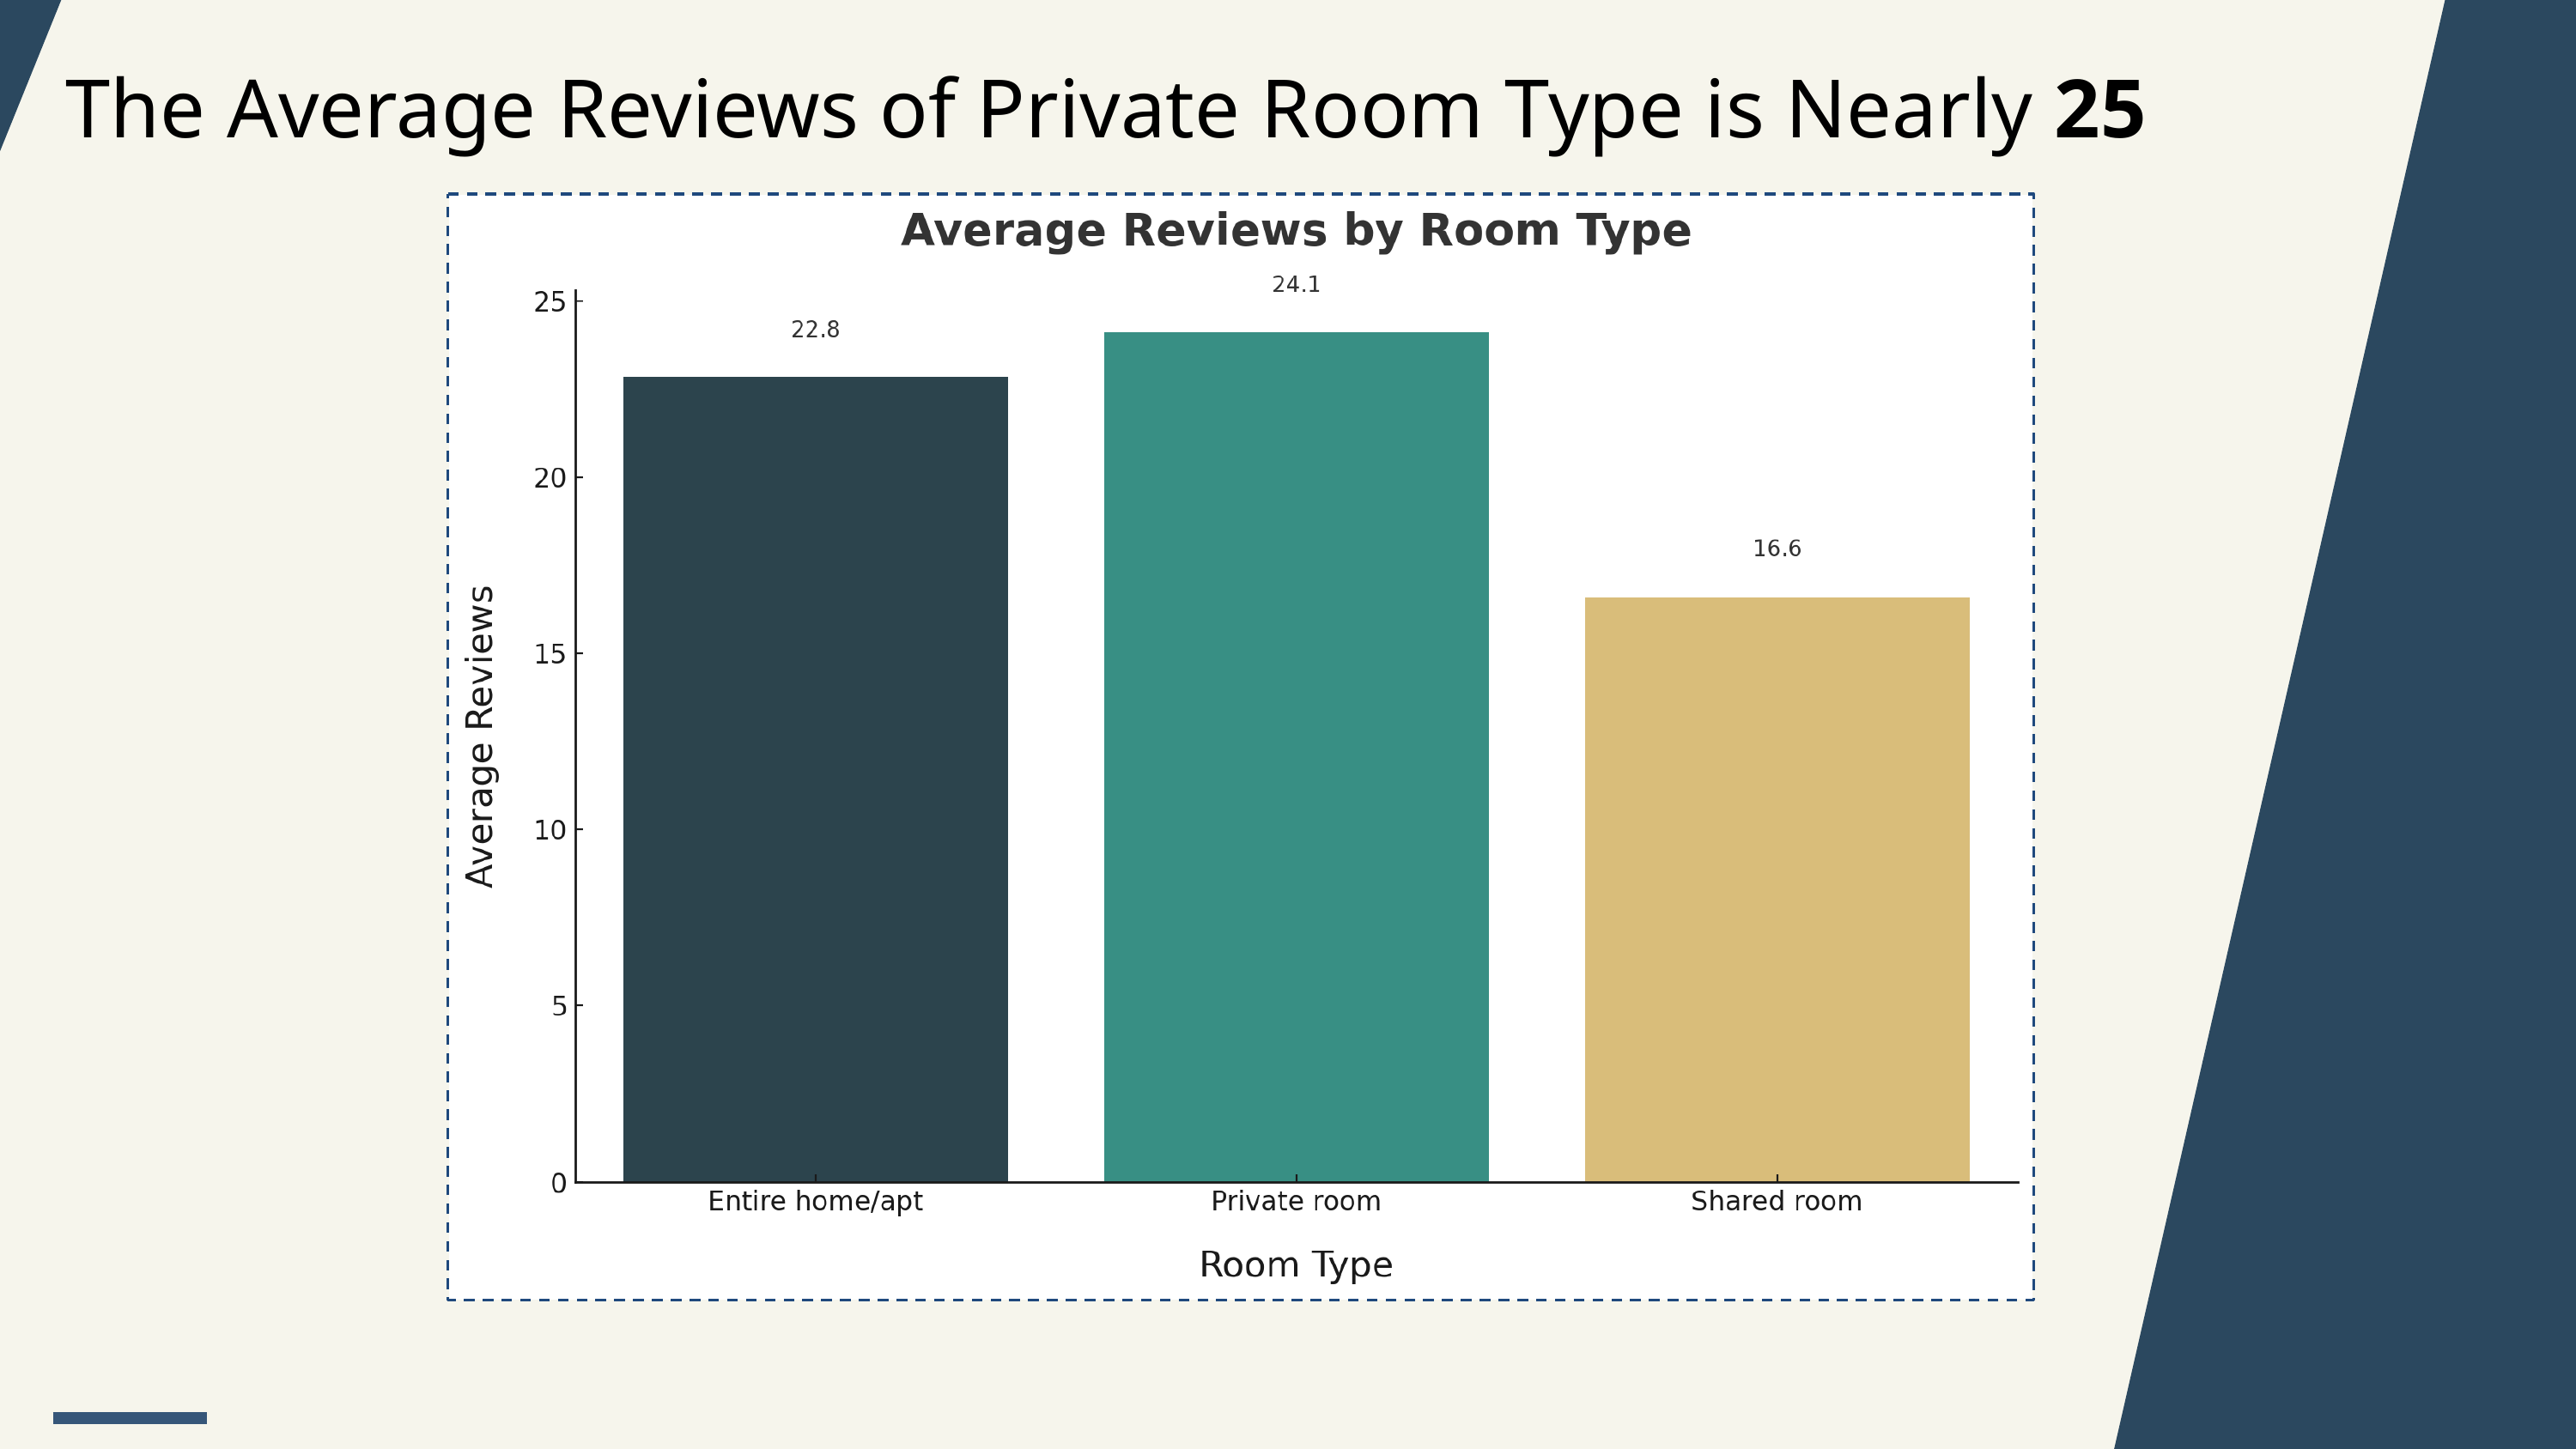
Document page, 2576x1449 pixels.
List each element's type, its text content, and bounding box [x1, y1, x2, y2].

text_box The Average Reviews of Private Room Type is Nearly 25 [265, 18, 2176, 154]
picture [448, 195, 2033, 1300]
text_box [2114, 0, 2576, 1449]
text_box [0, 0, 262, 196]
